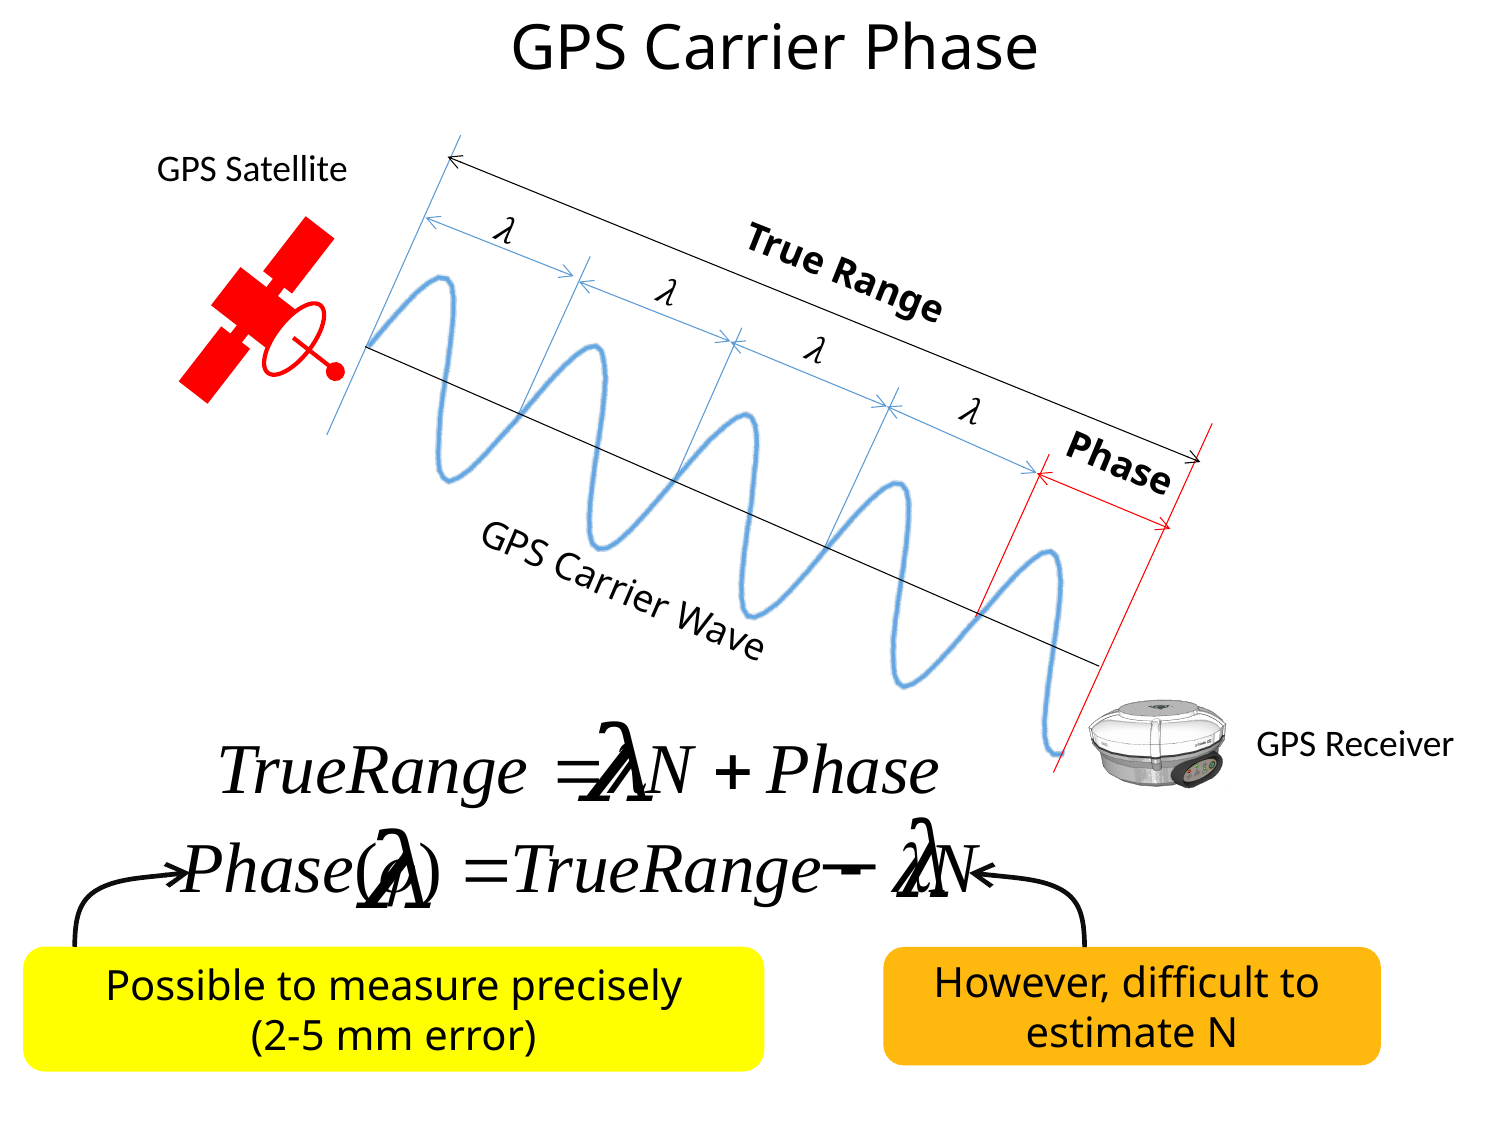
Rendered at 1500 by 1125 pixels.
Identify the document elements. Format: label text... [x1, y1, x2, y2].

picture [314, 435, 1234, 845]
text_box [447, 156, 1201, 463]
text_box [326, 135, 461, 435]
text_box GPS Receiver [1241, 711, 1470, 772]
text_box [24, 872, 764, 1071]
text_box GPS Carrier Phase [99, 0, 1450, 143]
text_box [1100, 463, 1191, 529]
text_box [1053, 423, 1213, 773]
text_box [166, 826, 994, 923]
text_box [210, 727, 955, 823]
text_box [884, 872, 1380, 1065]
text_box GPS Satellite [142, 136, 326, 197]
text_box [425, 199, 447, 346]
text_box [181, 258, 326, 405]
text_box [364, 346, 1100, 667]
